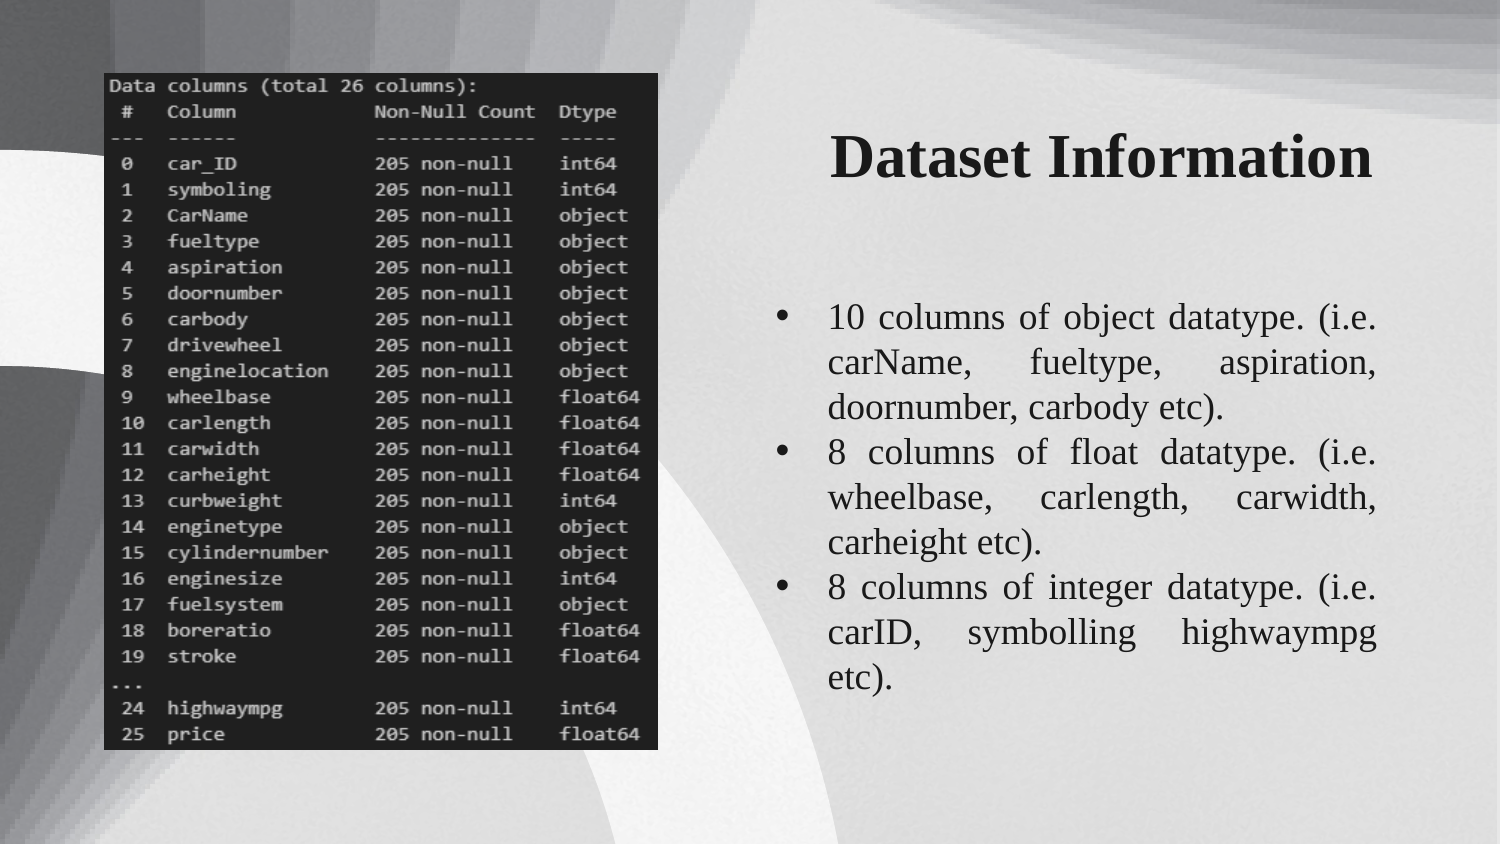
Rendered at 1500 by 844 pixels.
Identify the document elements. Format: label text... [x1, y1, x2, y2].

text_box 10 columns of object datatype. (i.e. carName, fueltype, aspiration, doornumber, carbody etc). 8 columns of float datatype. (i.e. wheelbase, carlength, carwidth, carheight etc). 8 columns of integer datatype. (i.e. carID, symbolling highwaympg etc). [737, 270, 1393, 765]
text_box Dataset Information [815, 107, 1389, 198]
picture [0, 0, 1500, 844]
